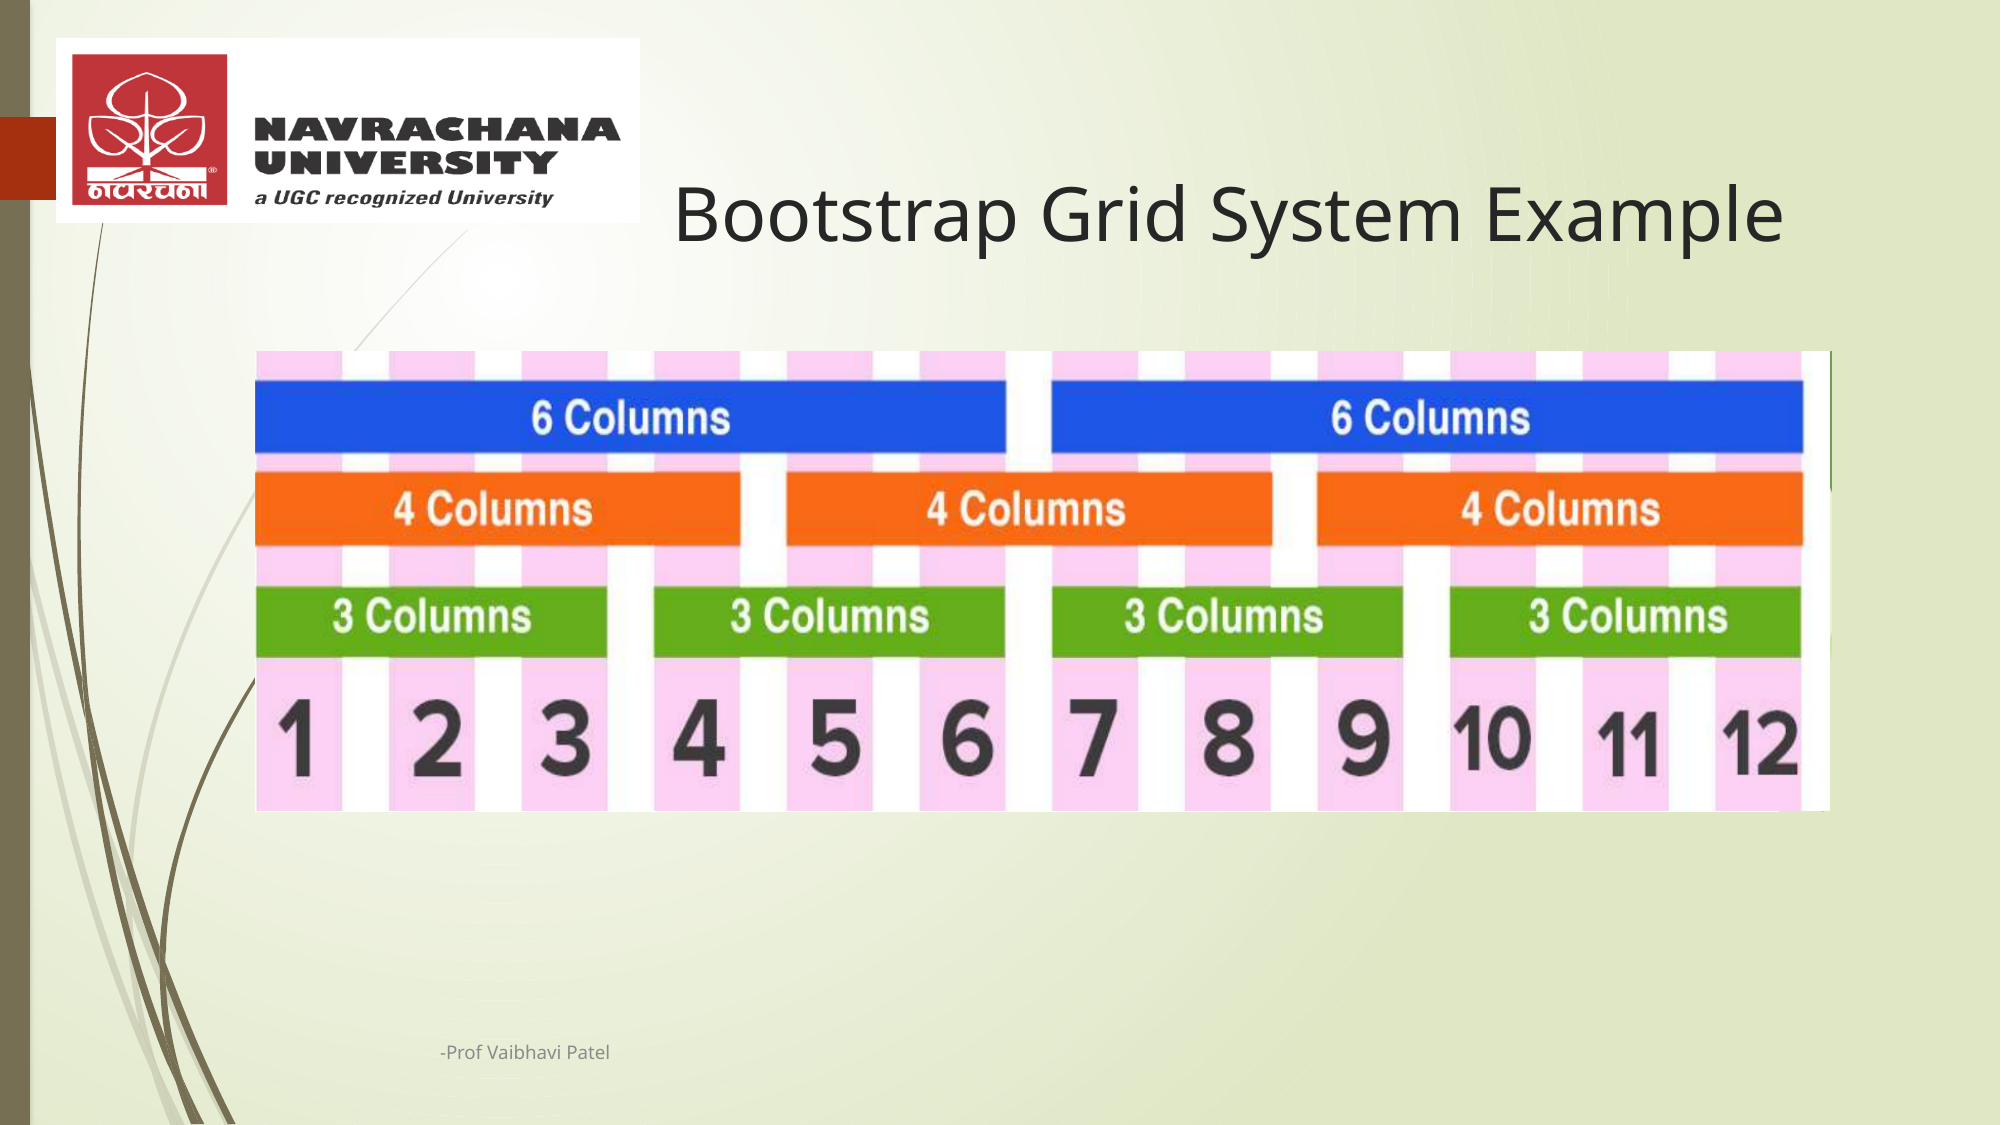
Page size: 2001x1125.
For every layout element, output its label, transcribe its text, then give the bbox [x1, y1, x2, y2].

picture [56, 38, 640, 223]
title Bootstrap Grid System Example [657, 158, 1872, 331]
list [255, 351, 1832, 812]
footer -Prof Vaibhavi Patel [425, 1022, 1676, 1083]
